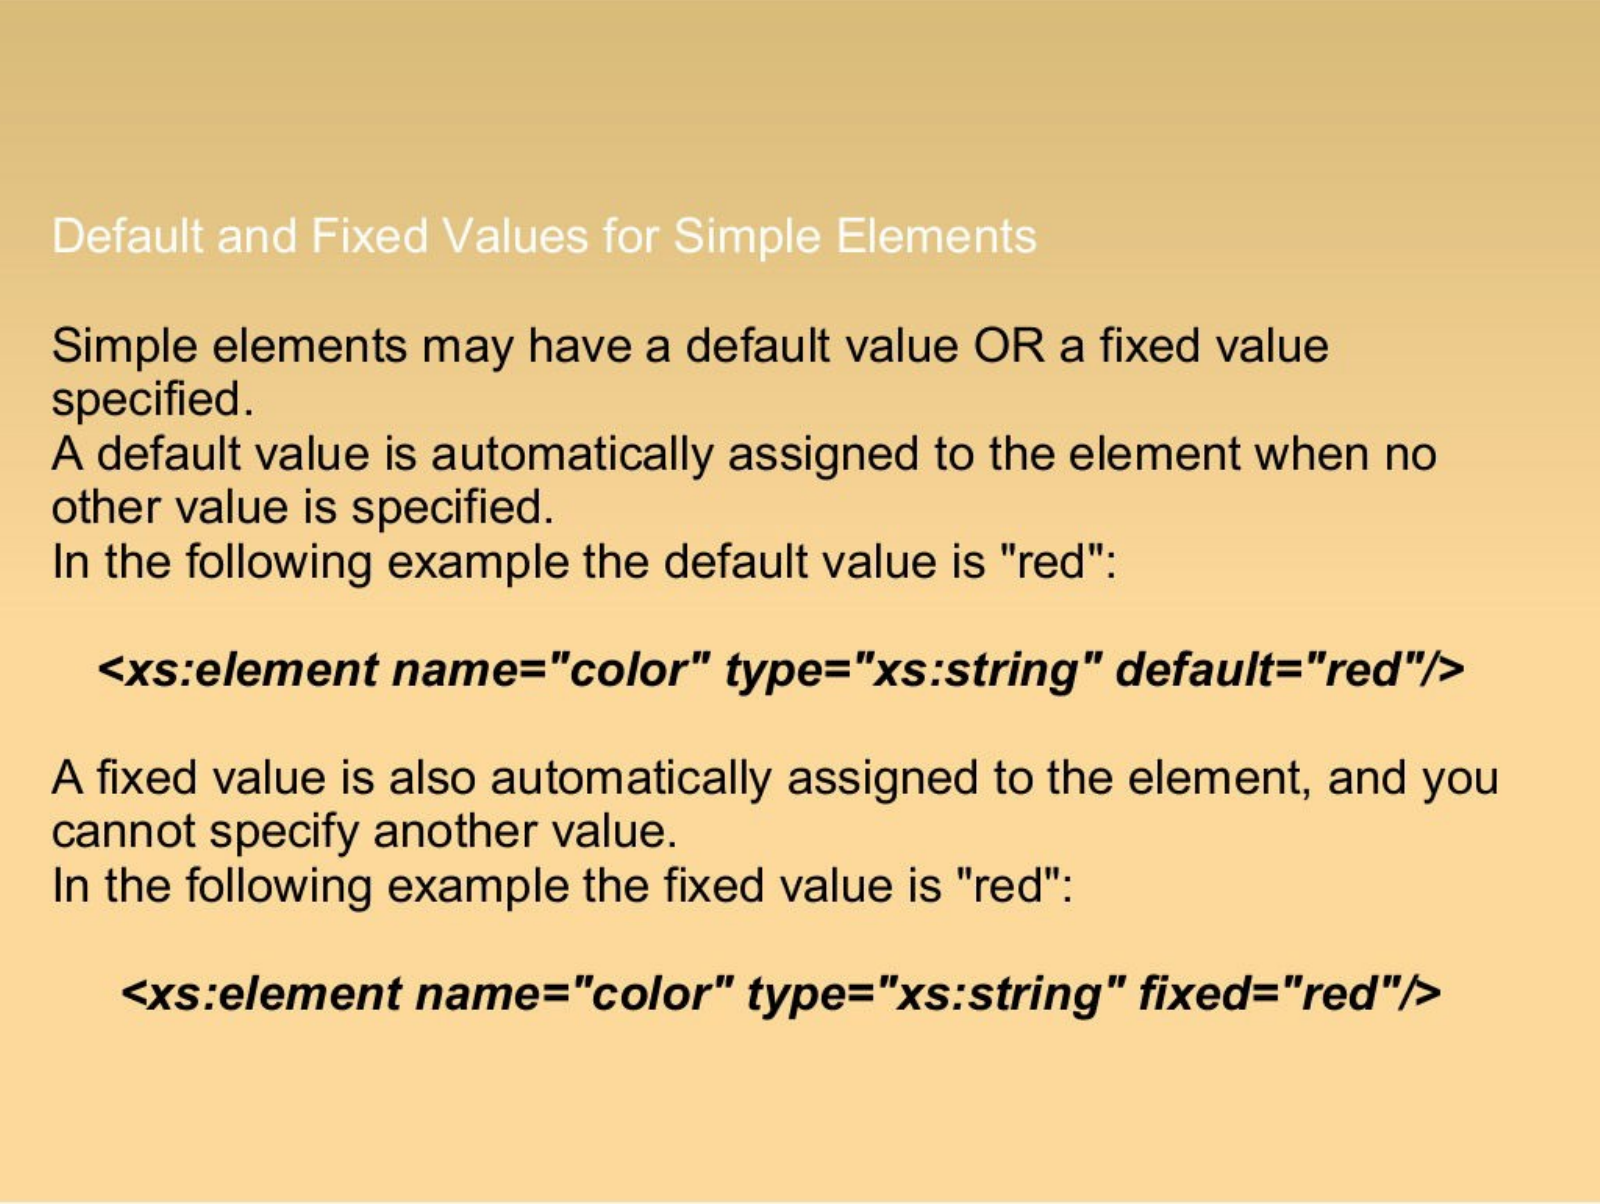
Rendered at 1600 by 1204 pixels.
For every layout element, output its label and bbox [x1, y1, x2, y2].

text_box [0, 0, 1600, 1204]
